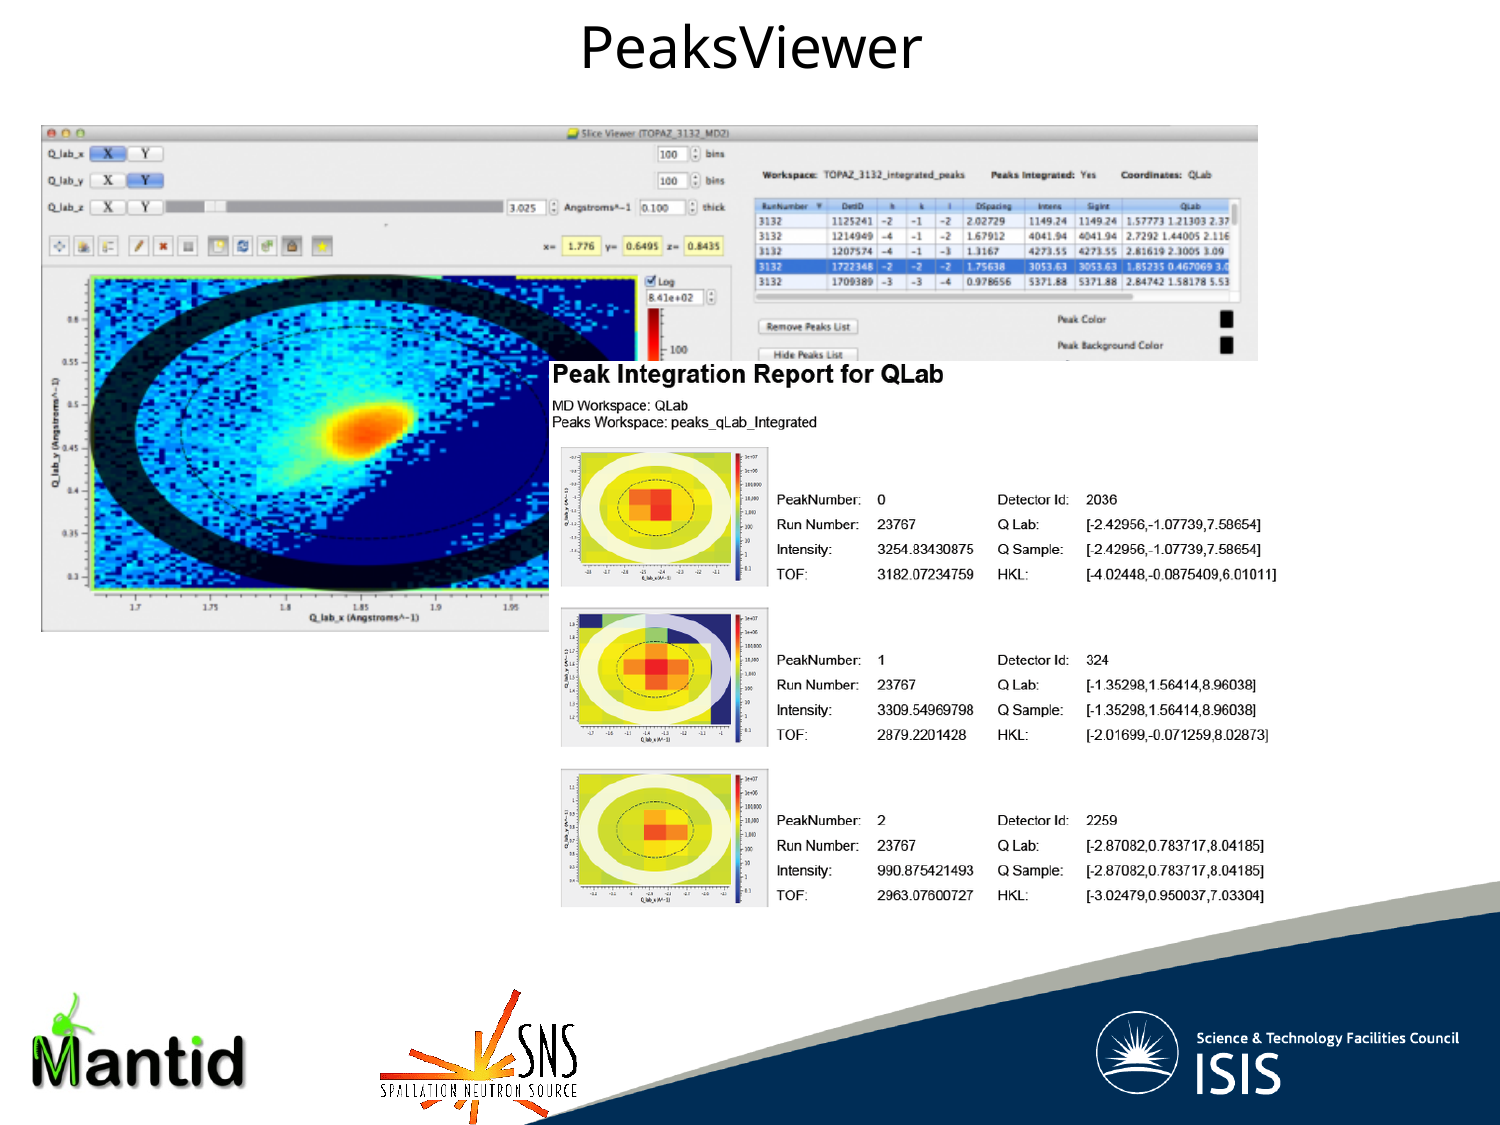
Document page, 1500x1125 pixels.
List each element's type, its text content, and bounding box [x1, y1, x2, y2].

text_box [0, 196, 1191, 976]
picture [0, 125, 1500, 1125]
text_box PeaksViewer [76, 3, 1427, 191]
